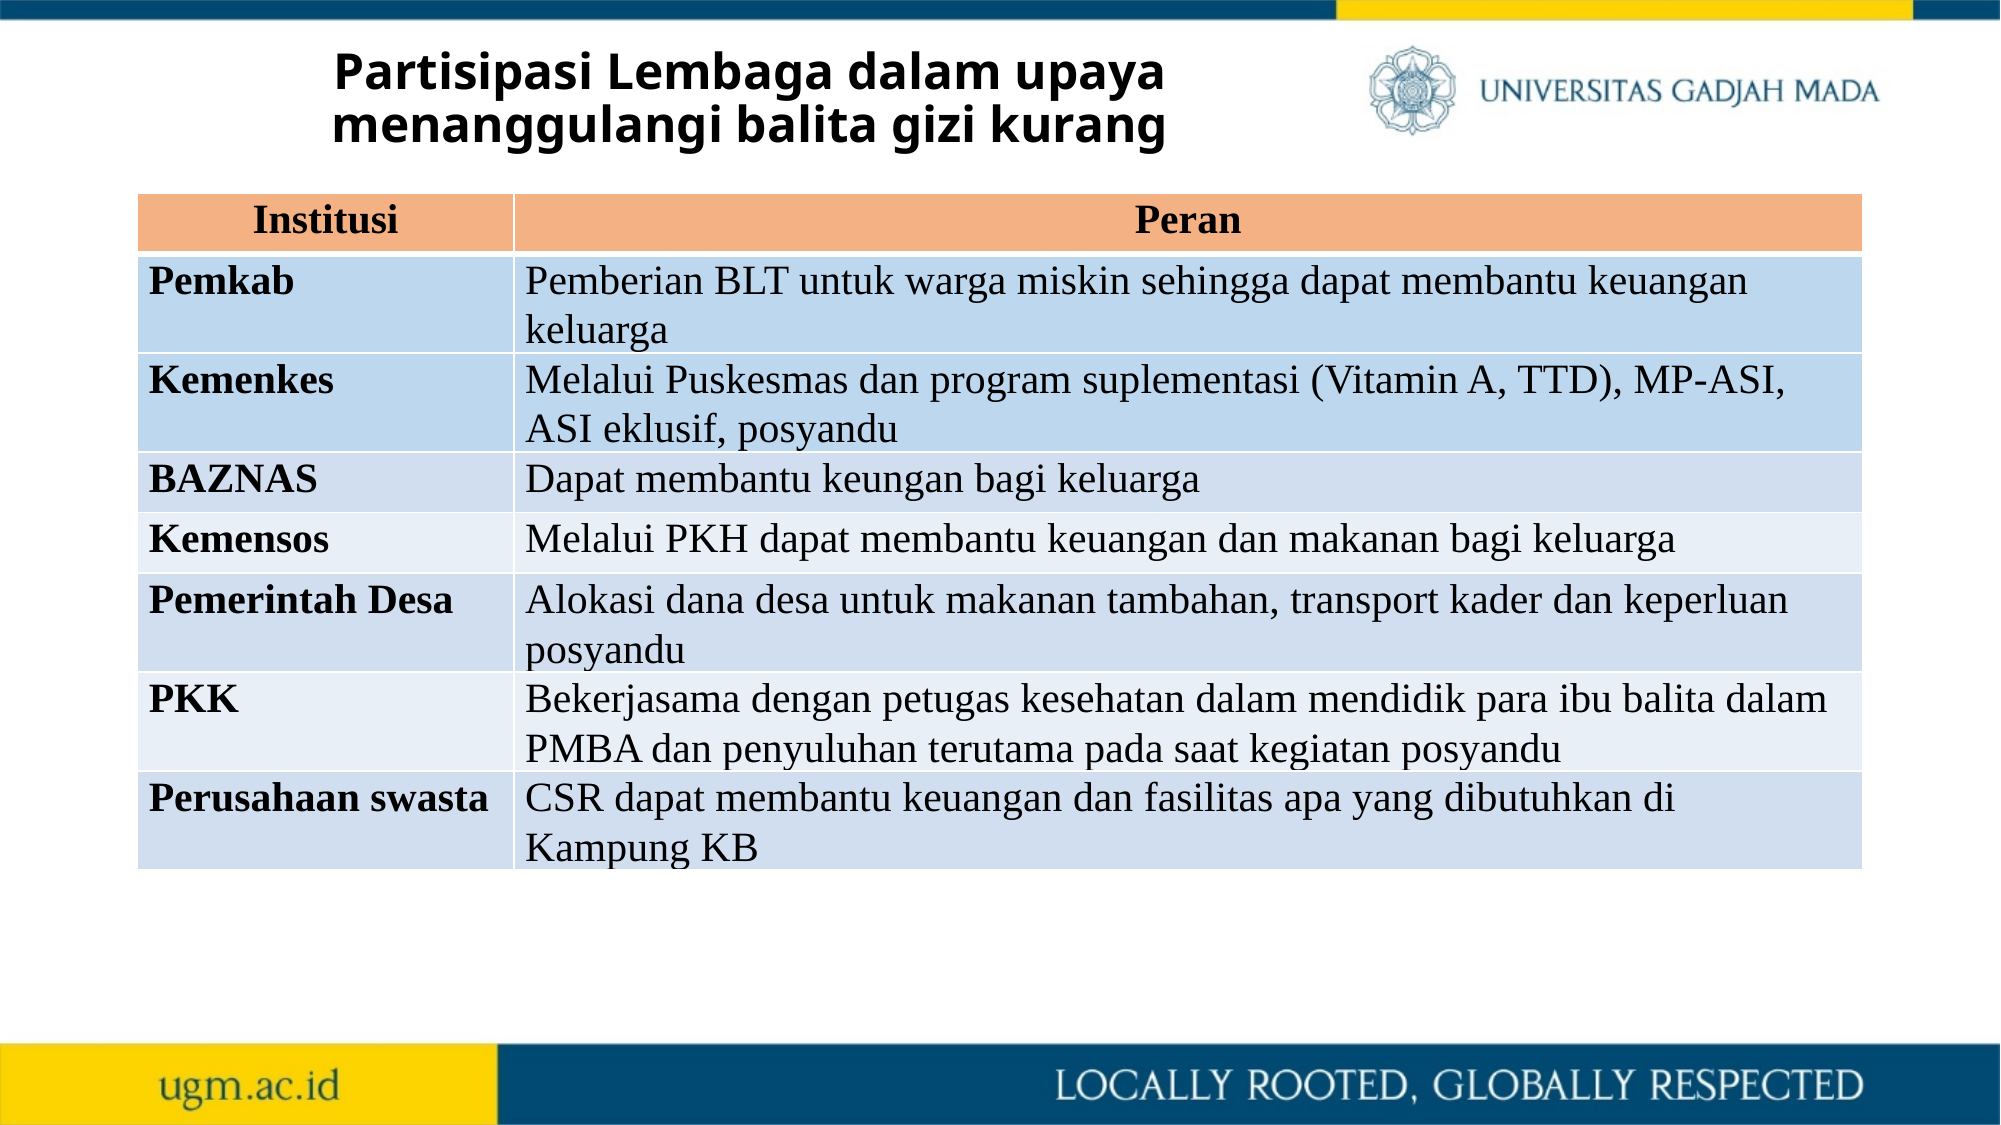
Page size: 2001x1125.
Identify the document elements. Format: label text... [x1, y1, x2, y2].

table_cell Melalui PKH dapat membantu keuangan dan makanan bagi keluarga [515, 513, 1862, 572]
table_cell Pemberian BLT untuk warga miskin sehingga dapat membantu keuangan keluarga [515, 257, 1862, 352]
table_cell PKK [138, 673, 513, 770]
table_cell Perusahaan swasta [138, 772, 513, 869]
table_header Peran [515, 194, 1862, 251]
title Partisipasi Lembaga dalam upaya menanggulangi balita gizi kurang [137, 39, 1363, 162]
table_cell CSR dapat membantu keuangan dan fasilitas apa yang dibutuhkan di Kampung KB [515, 772, 1862, 869]
table_cell Dapat membantu keungan bagi keluarga [515, 453, 1862, 512]
table_cell Kemensos [138, 513, 513, 572]
picture [0, 0, 2000, 1125]
table_cell Pemkab [138, 257, 513, 352]
table_cell Bekerjasama dengan petugas kesehatan dalam mendidik para ibu balita dalam PMBA dan penyuluhan terutama pada saat kegiatan posyandu [515, 673, 1862, 770]
table_cell Kemenkes [138, 354, 513, 451]
table_cell Pemerintah Desa [138, 574, 513, 671]
table_cell Melalui Puskesmas dan program suplementasi (Vitamin A, TTD), MP-ASI, ASI eklusif, posyandu [515, 354, 1862, 451]
table_header Institusi [138, 194, 513, 251]
table_cell BAZNAS [138, 453, 513, 512]
table_cell Alokasi dana desa untuk makanan tambahan, transport kader dan keperluan posyandu [515, 574, 1862, 671]
